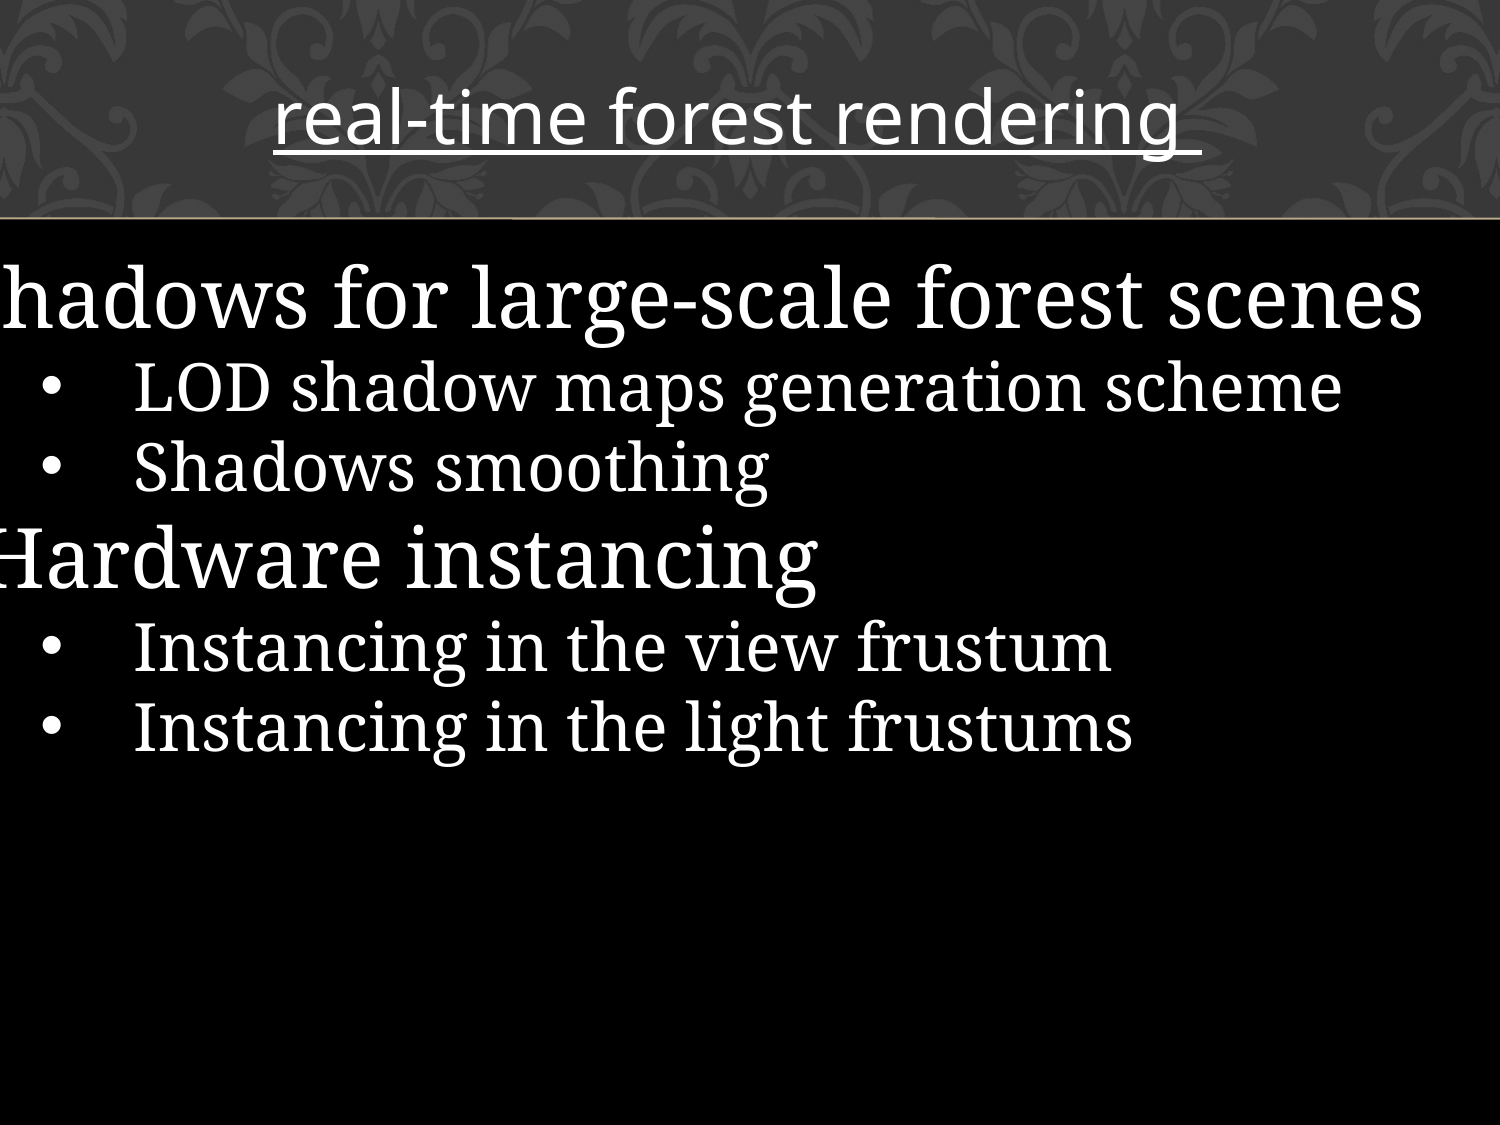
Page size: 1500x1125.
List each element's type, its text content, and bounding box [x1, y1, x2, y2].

text_box Shadows for large-scale forest scenes LOD shadow maps generation scheme Shadows smoothing 2. Hardware instancing Instancing in the view frustum Instancing in the light frustums [0, 237, 1463, 1125]
text_box real-time forest rendering [257, 61, 1218, 167]
